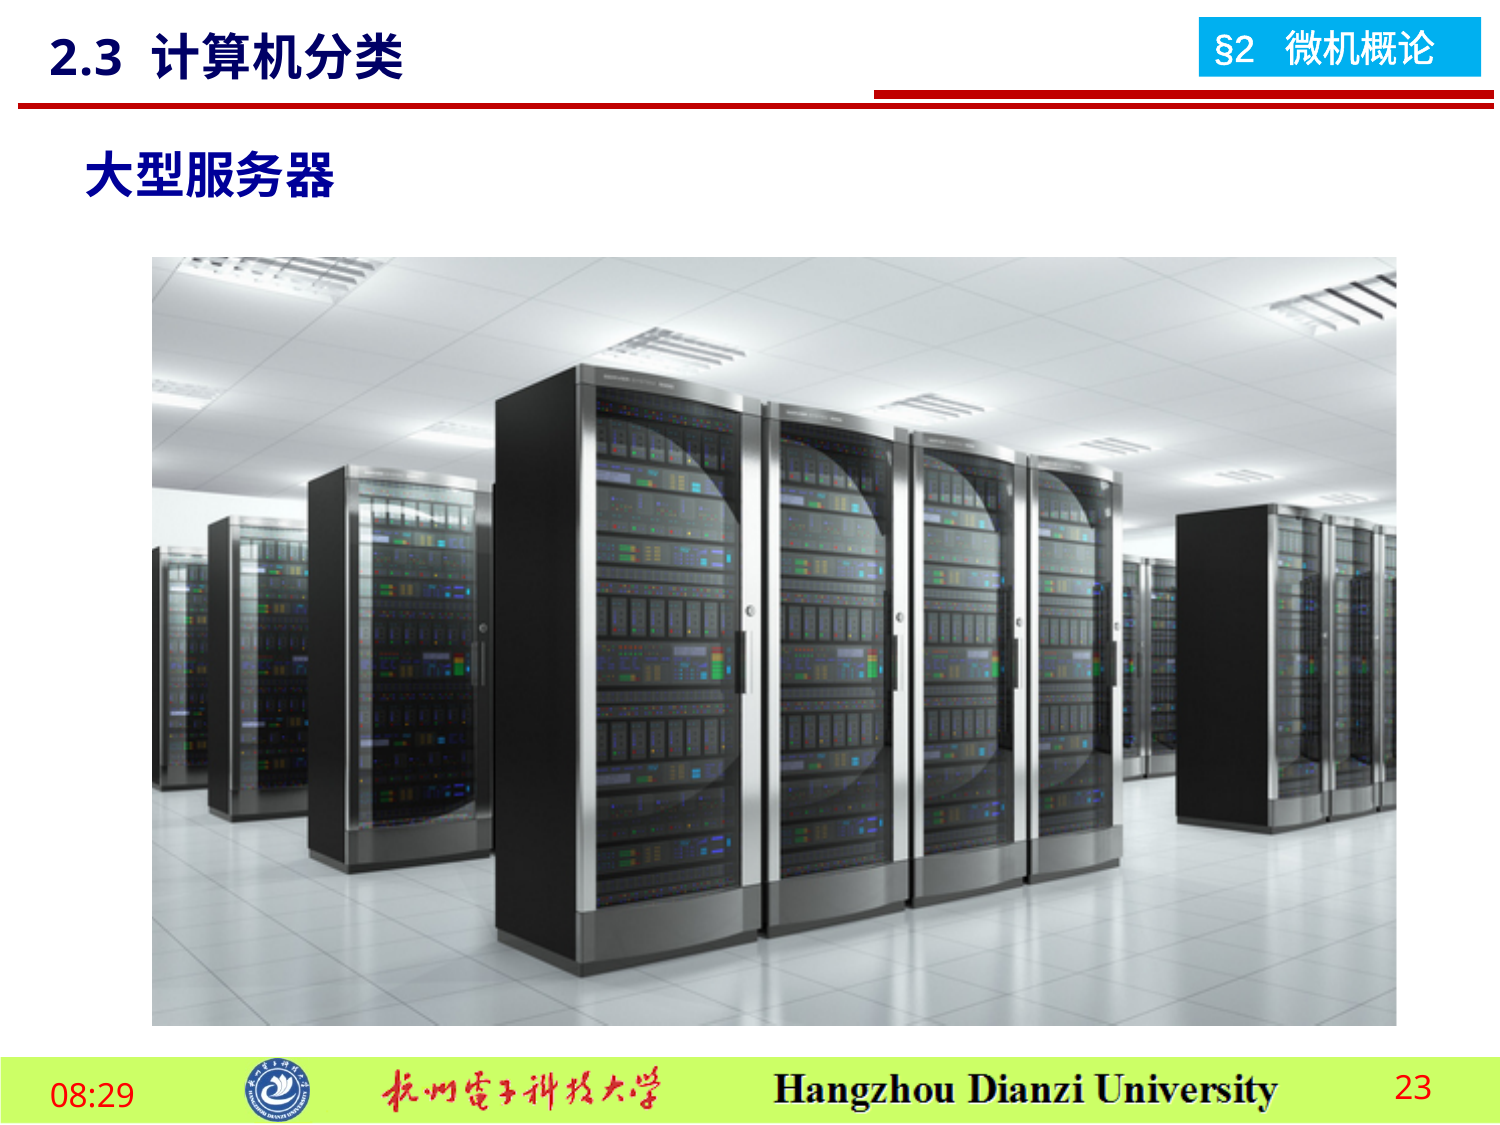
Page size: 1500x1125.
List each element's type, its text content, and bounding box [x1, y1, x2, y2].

text_box 大型服务器 [70, 136, 634, 212]
picture [0, 1057, 1500, 1125]
text_box 2.3 计算机分类 [35, 17, 996, 93]
picture [152, 257, 1404, 1026]
